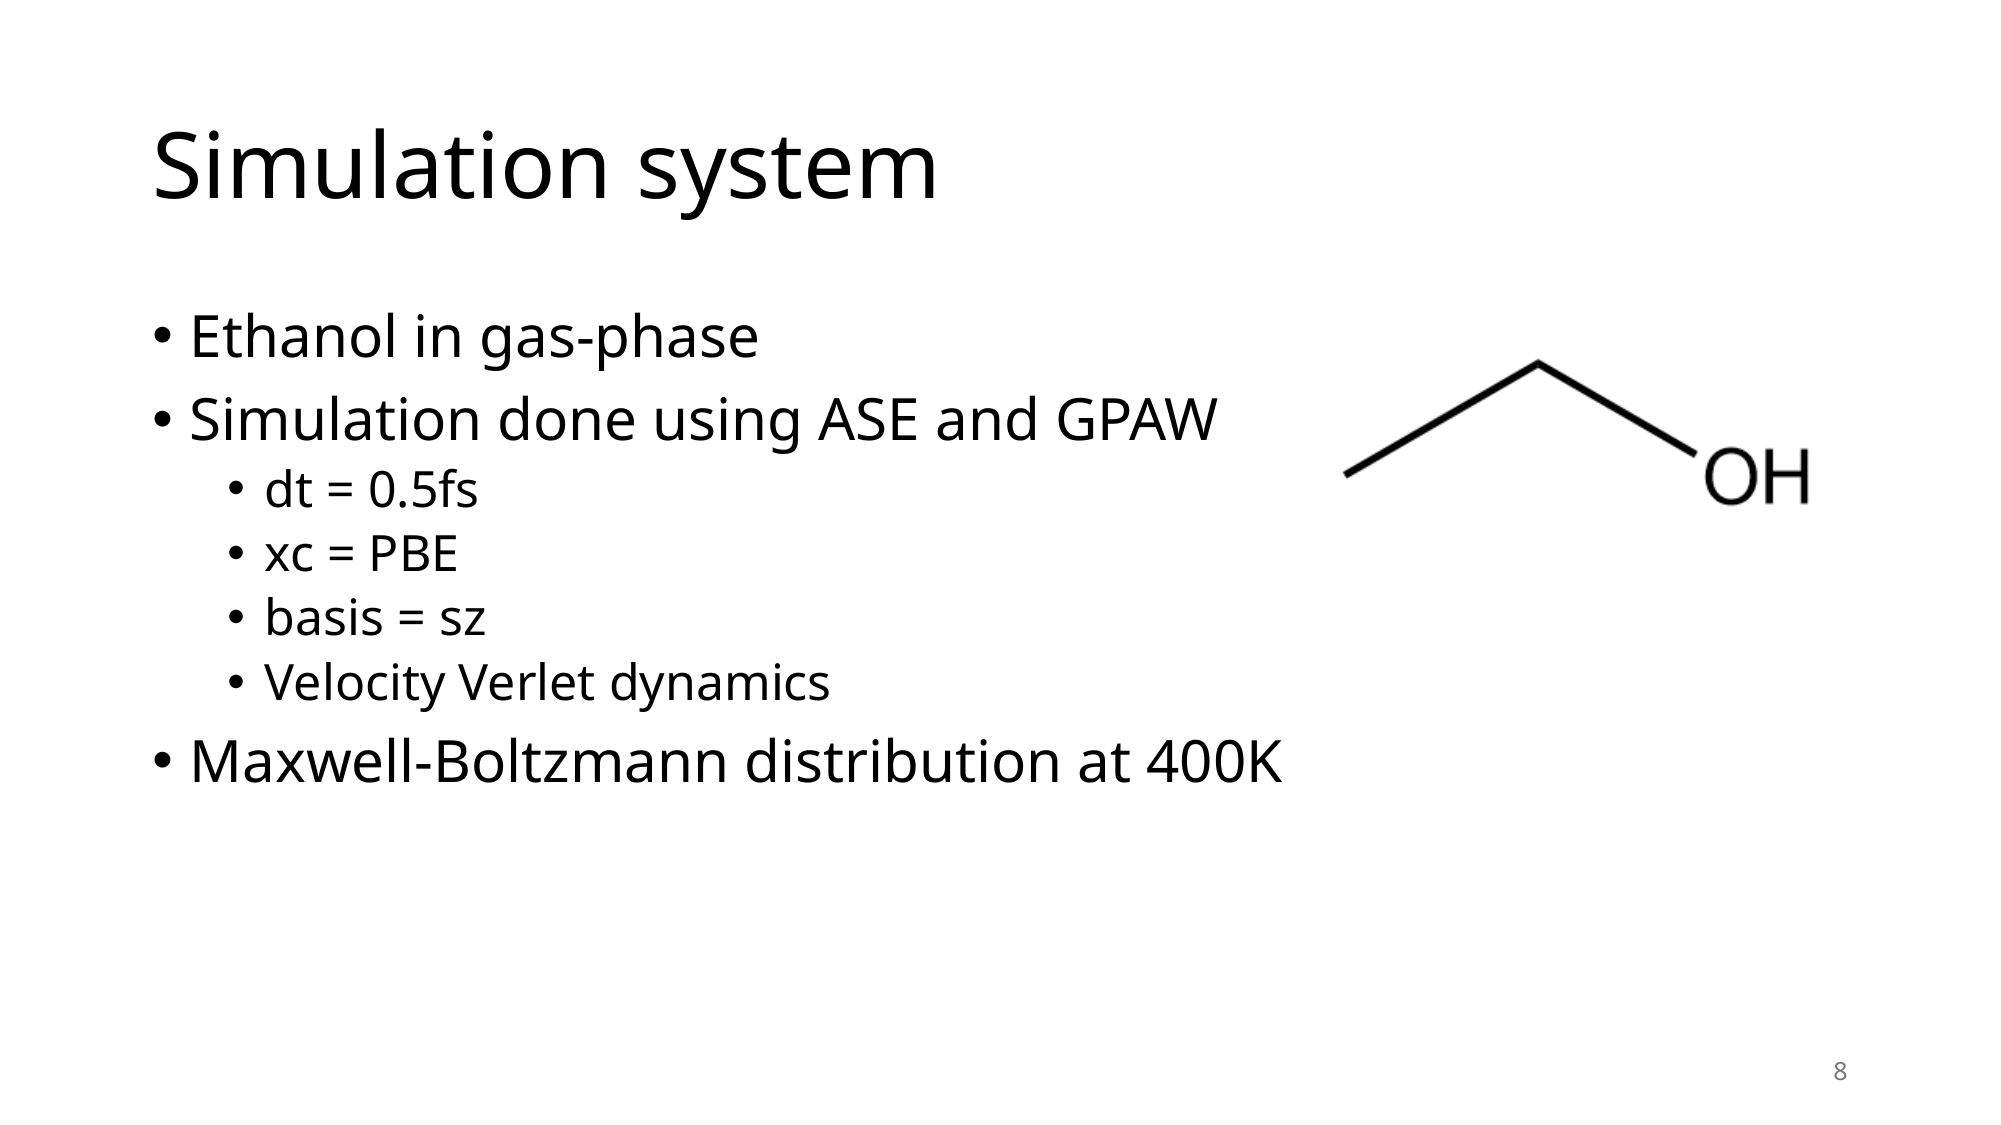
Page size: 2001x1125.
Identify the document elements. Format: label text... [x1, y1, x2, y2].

slide_number 8 [1412, 1042, 1863, 1103]
list Ethanol in gas-phase Simulation done using ASE and GPAW dt = 0.5fs xc = PBE basis = sz Velocity Verlet dynamics Maxwell-Boltzmann distribution at 400K [137, 299, 1863, 1091]
picture [1250, 247, 1915, 595]
title Simulation system [137, 59, 1863, 278]
